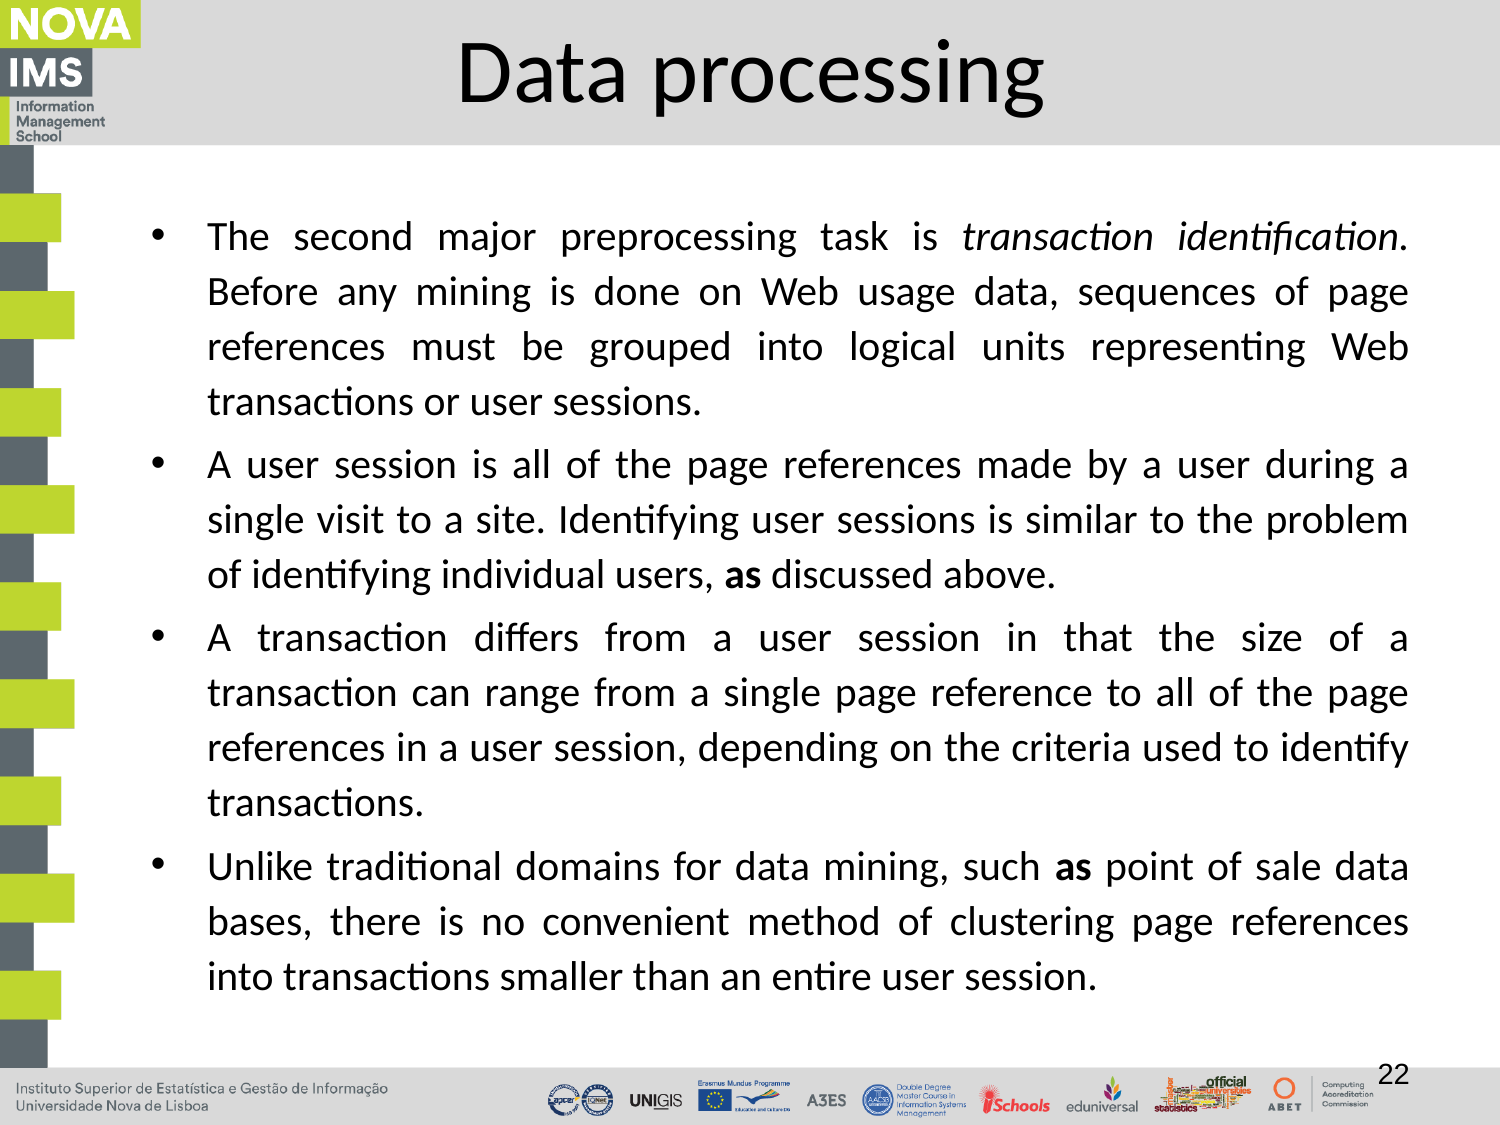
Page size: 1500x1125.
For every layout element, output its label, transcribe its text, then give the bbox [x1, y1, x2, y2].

slide_number 22 [1074, 1042, 1425, 1103]
picture [0, 0, 1500, 1125]
list The second major preprocessing task is transaction identification. Before any mining is done on Web usage data, sequences of page references must be grouped into logical units representing Web transactions or user sessions. A user session is all of the page references made by a user during a single visit to a site. Identifying user sessions is similar to the problem of identifying individual users, as discussed above. A transaction differs from a user session in that the size of a transaction can range from a single page reference to all of the page references in a user session, depending on the criteria used to identify transactions. Unlike traditional domains for data mining, such as point of sale data bases, there is no convenient method of clustering page references into transactions smaller than an entire user session. [135, 196, 1425, 939]
title Data processing [76, 0, 1427, 160]
